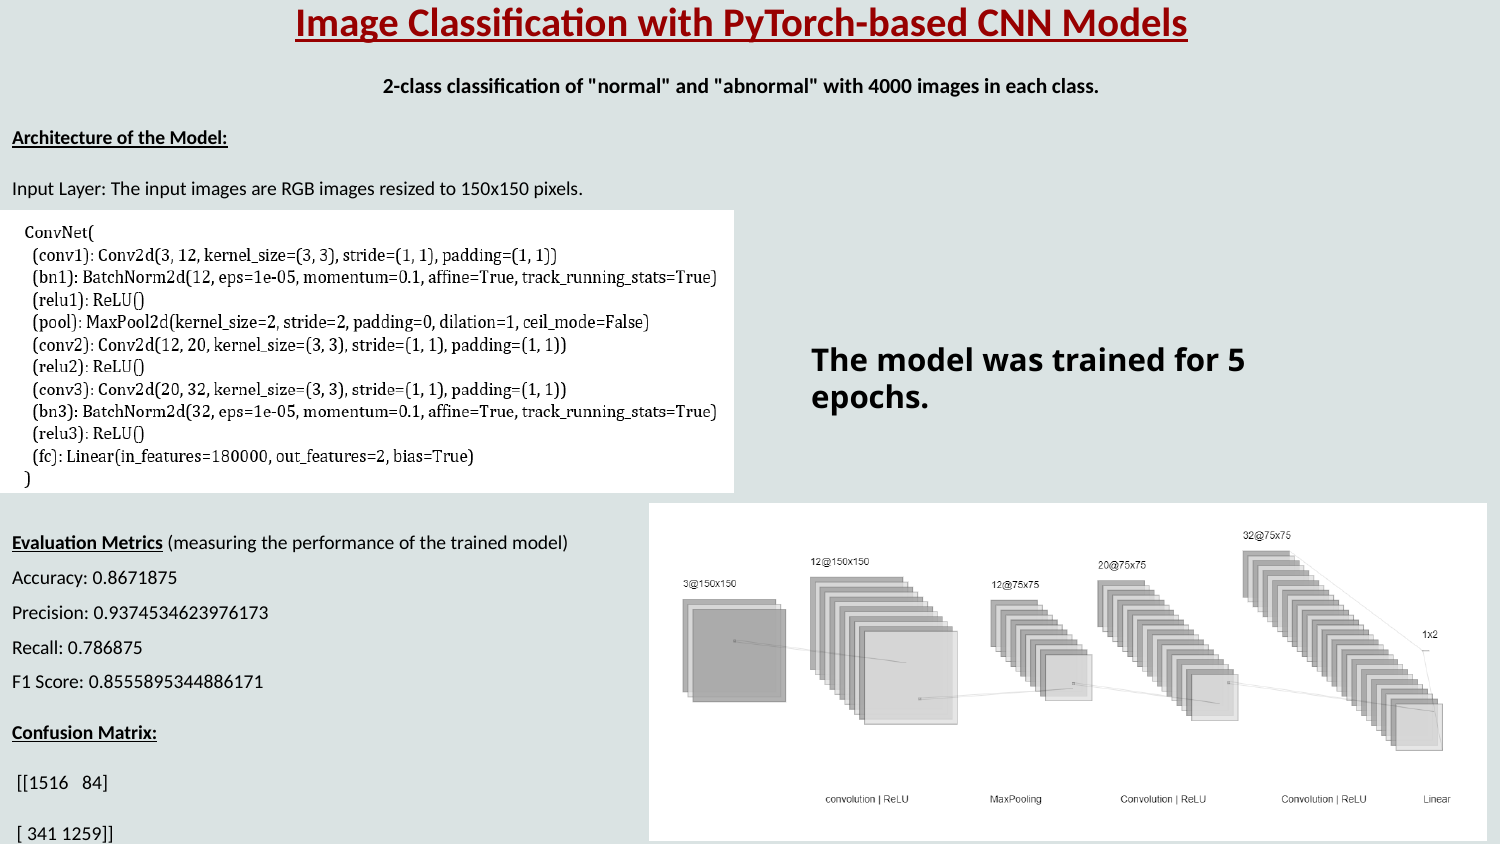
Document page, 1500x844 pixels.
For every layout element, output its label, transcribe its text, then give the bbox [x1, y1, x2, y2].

text_box The model was trained for 5 epochs. [796, 324, 1349, 436]
picture [649, 503, 1487, 842]
list 2-class classification of "normal" and "abnormal" with 4000 images in each class. Architecture of the Model: Input Layer: The input images are RGB images resized to 150x150 pixels. Evaluation Metrics (measuring the performance of the trained model) Accuracy: 0.8671875 Precision: 0.9374534623976173 Recall: 0.786875 F1 Score: 0.8555895344886171 Confusion Matrix: [[1516 84] [ 341 1259]] [0, 59, 1487, 503]
list 2-class classification of "normal" and "abnormal" with 4000 images in each class. Architecture of the Model: Input Layer: The input images are RGB images resized to 150x150 pixels. Evaluation Metrics (measuring the performance of the trained model) Accuracy: 0.8671875 Precision: 0.9374534623976173 Recall: 0.786875 F1 Score: 0.8555895344886171 Confusion Matrix: [[1516 84] [ 341 1259]] [0, 500, 650, 844]
title Image Classification with PyTorch-based CNN Models [0, 5, 1484, 51]
picture [0, 210, 734, 493]
